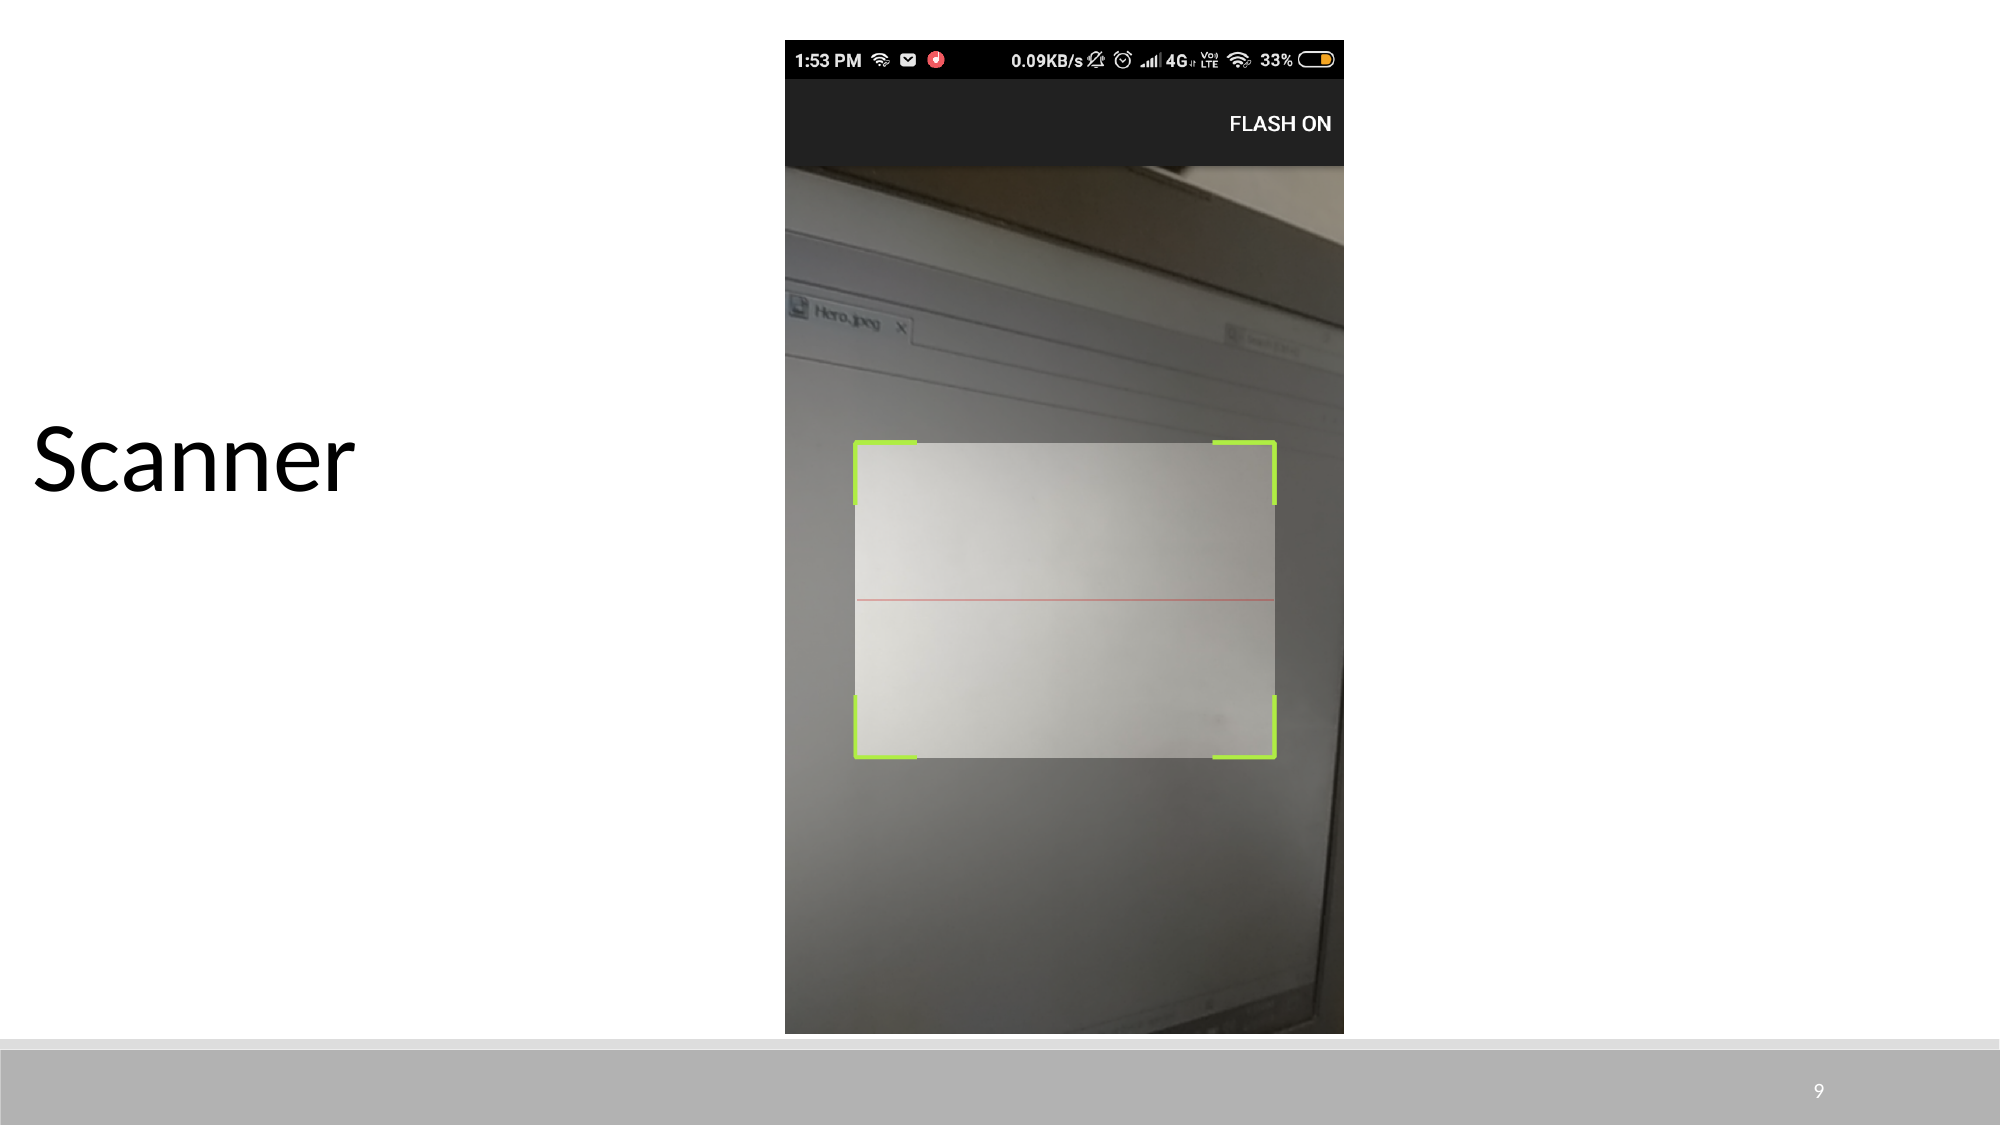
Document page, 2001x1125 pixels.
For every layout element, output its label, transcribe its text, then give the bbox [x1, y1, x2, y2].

text_box Scanner [18, 384, 609, 519]
picture [784, 40, 1345, 1035]
slide_number 9 [1624, 1059, 1840, 1120]
